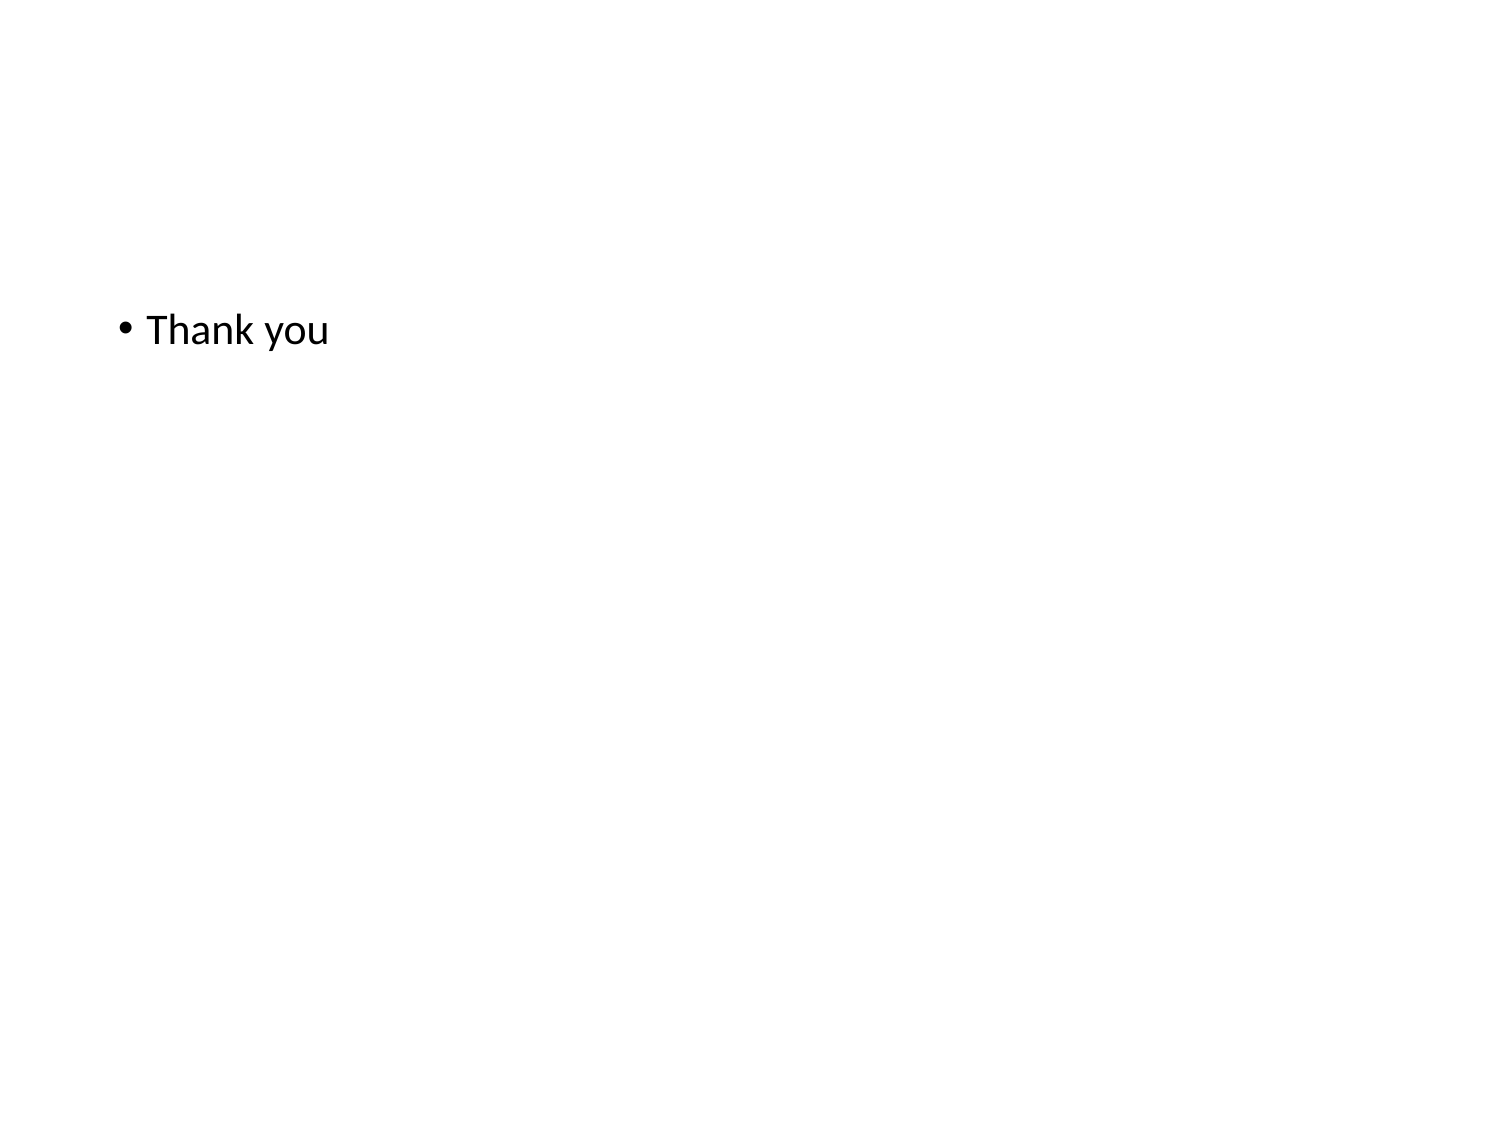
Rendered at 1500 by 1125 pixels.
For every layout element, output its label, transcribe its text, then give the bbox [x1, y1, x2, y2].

list Thank you [103, 299, 1397, 1014]
